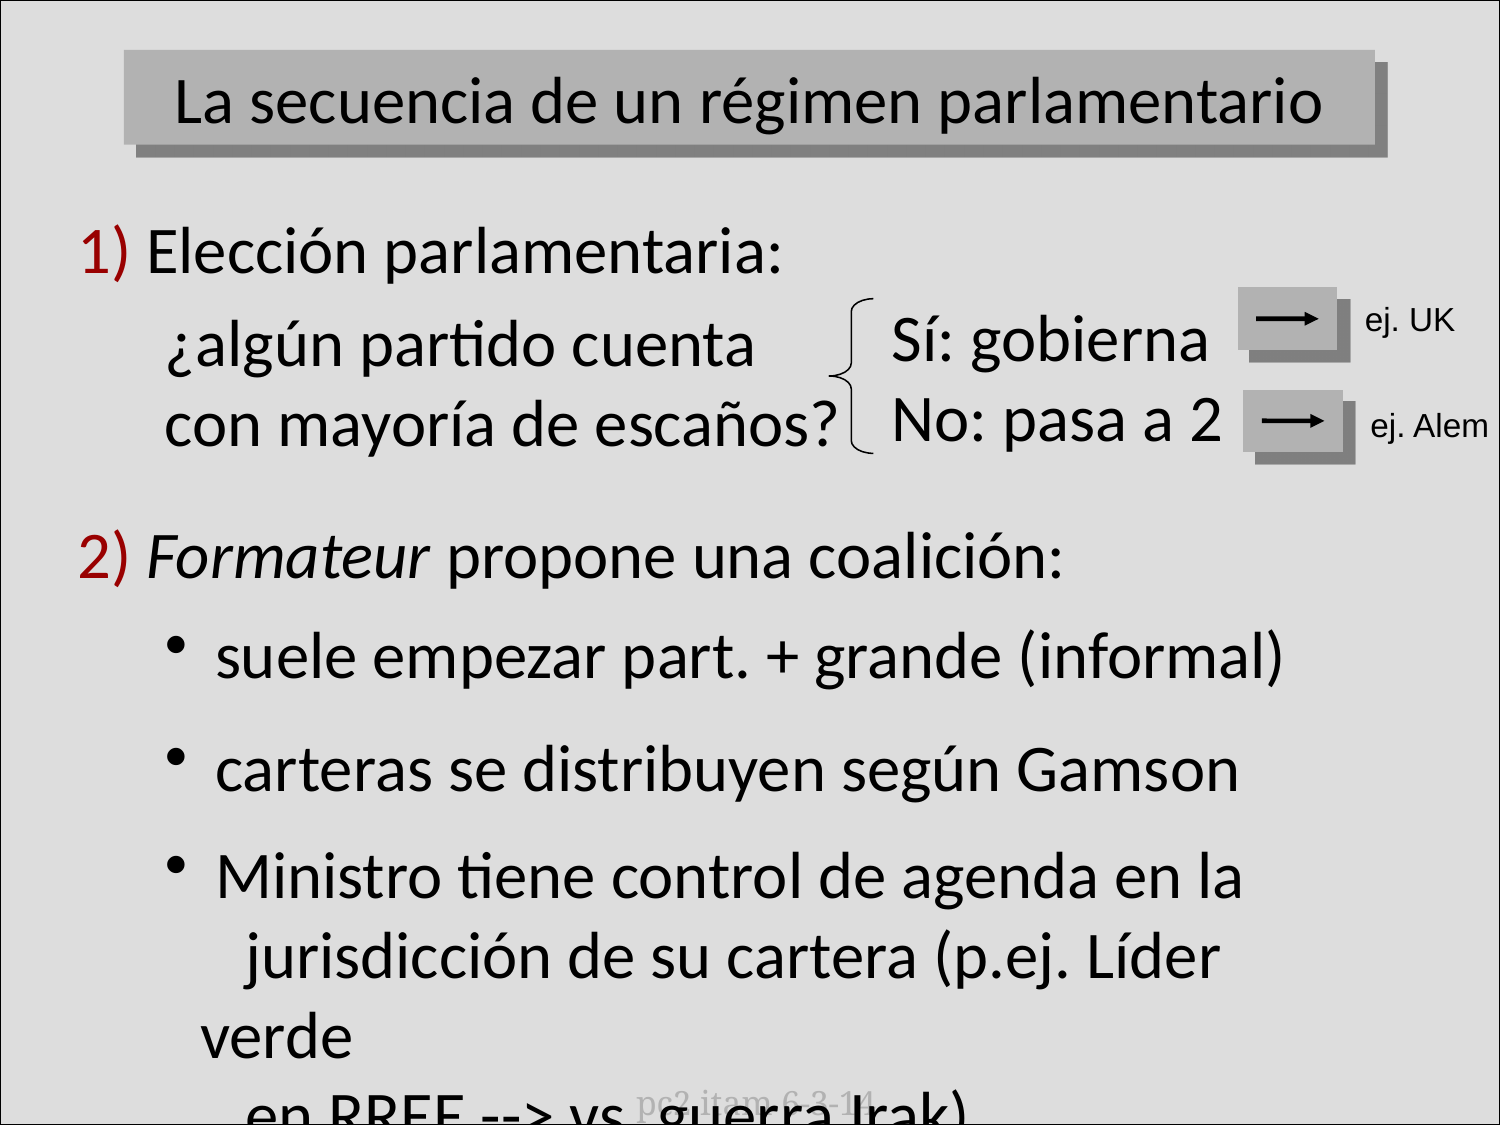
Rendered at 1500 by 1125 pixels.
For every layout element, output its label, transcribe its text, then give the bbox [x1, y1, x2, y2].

text_box [1294, 414, 1325, 428]
text_box ej. UK [1349, 290, 1500, 346]
text_box 1) Elección parlamentaria: [62, 199, 1438, 295]
text_box Ministro tiene control de agenda en la jurisdicción de su cartera (p.ej. Líder verde en RREE --> vs. guerra Irak) [150, 824, 1400, 1125]
text_box carteras se distribuyen según Gamson [150, 717, 1400, 813]
text_box ¿algún partido cuenta con mayoría de escaños? [150, 292, 825, 468]
text_box ej. Alem [1355, 396, 1500, 452]
text_box suele empezar part. + grande (informal) [150, 604, 1400, 700]
text_box La secuencia de un régimen parlamentario [123, 49, 1375, 145]
text_box 2) Formateur propone una coalición: [62, 504, 1150, 600]
text_box [1294, 389, 1344, 453]
text_box [1294, 312, 1319, 325]
text_box [1291, 287, 1338, 350]
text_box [828, 287, 1290, 463]
